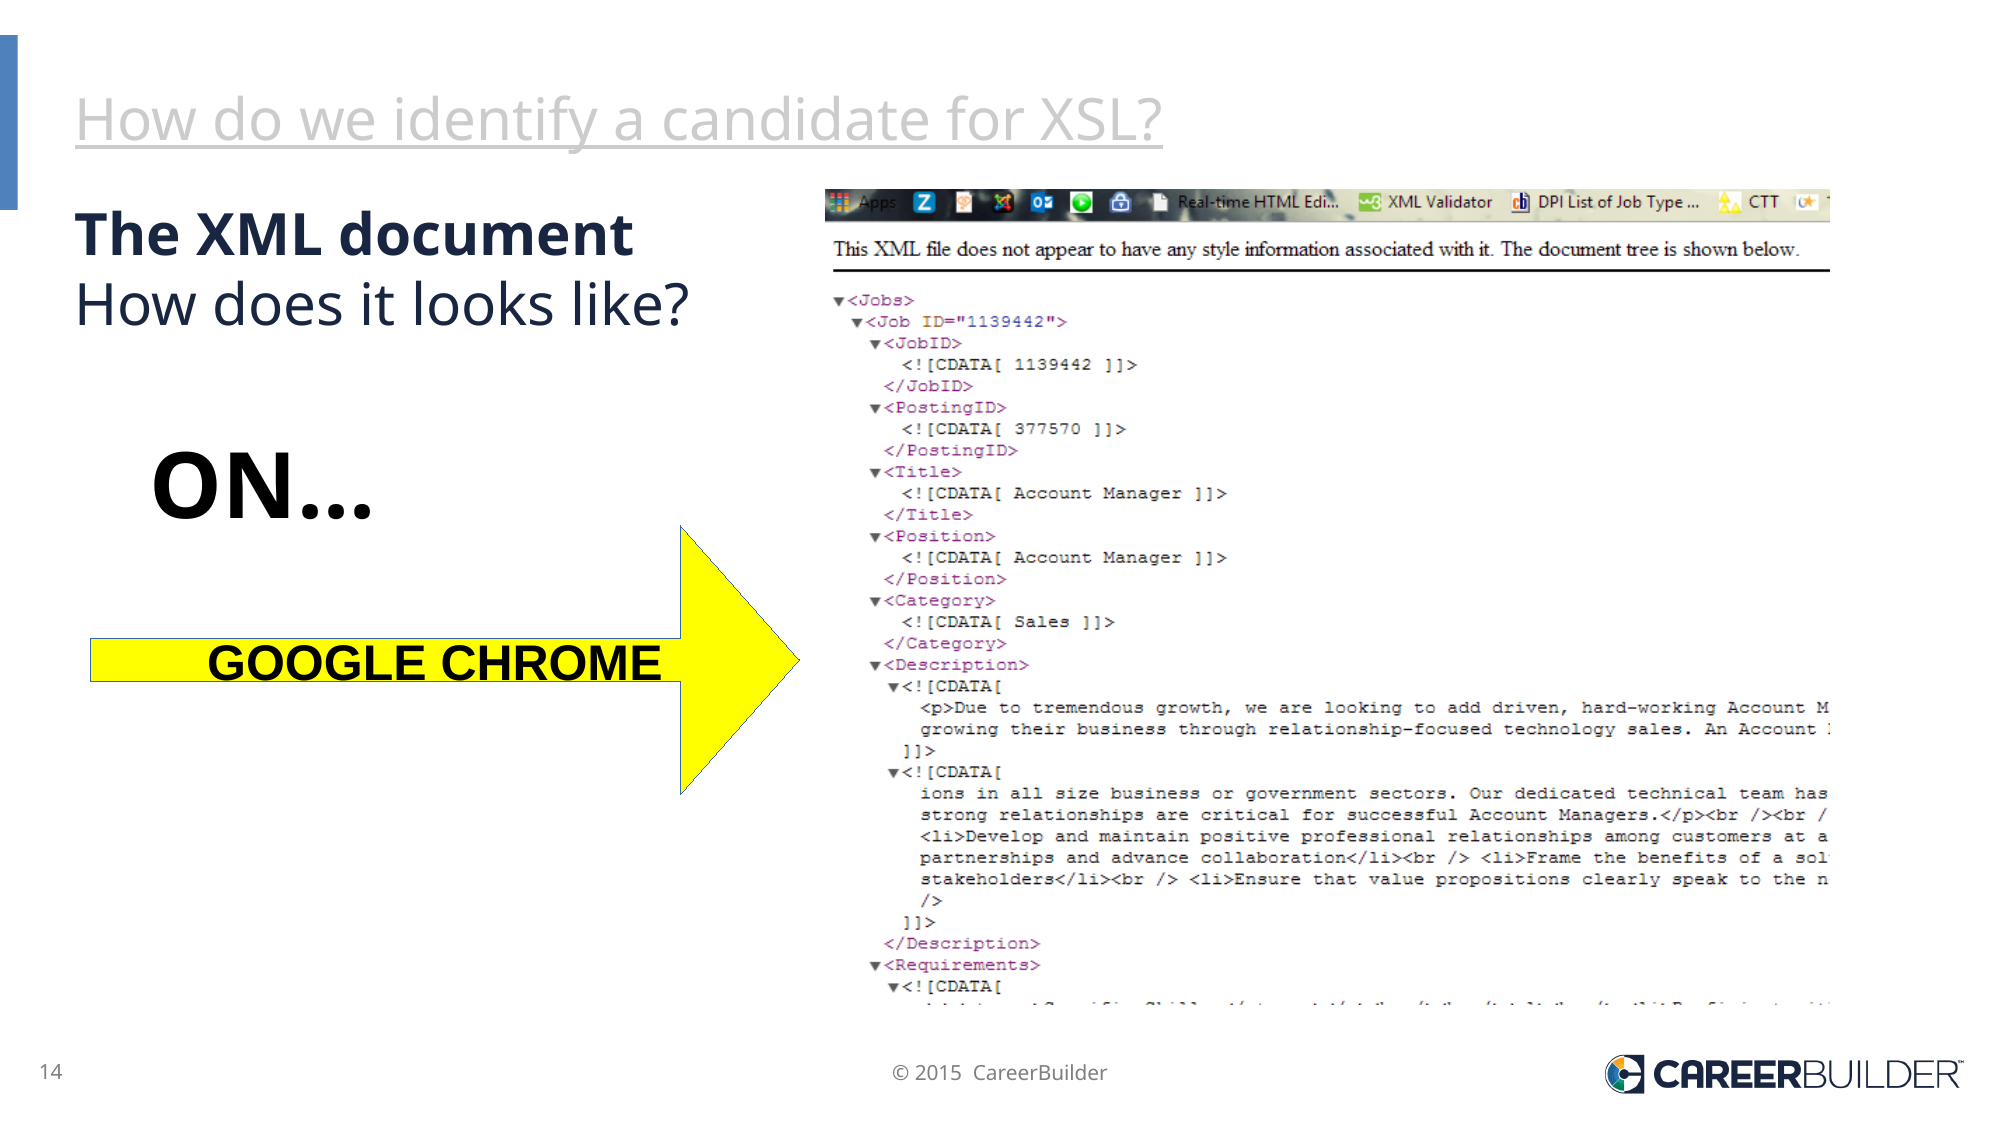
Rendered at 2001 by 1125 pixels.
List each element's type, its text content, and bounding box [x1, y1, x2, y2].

text_box ON... [135, 420, 420, 543]
text_box How do we identify a candidate for XSL? The XML document How does it looks like? [60, 75, 1935, 1125]
text_box 14 [24, 1042, 60, 1103]
text_box GOOGLE CHROME [90, 525, 800, 795]
picture [824, 188, 1831, 1006]
picture [1935, 1048, 1970, 1101]
